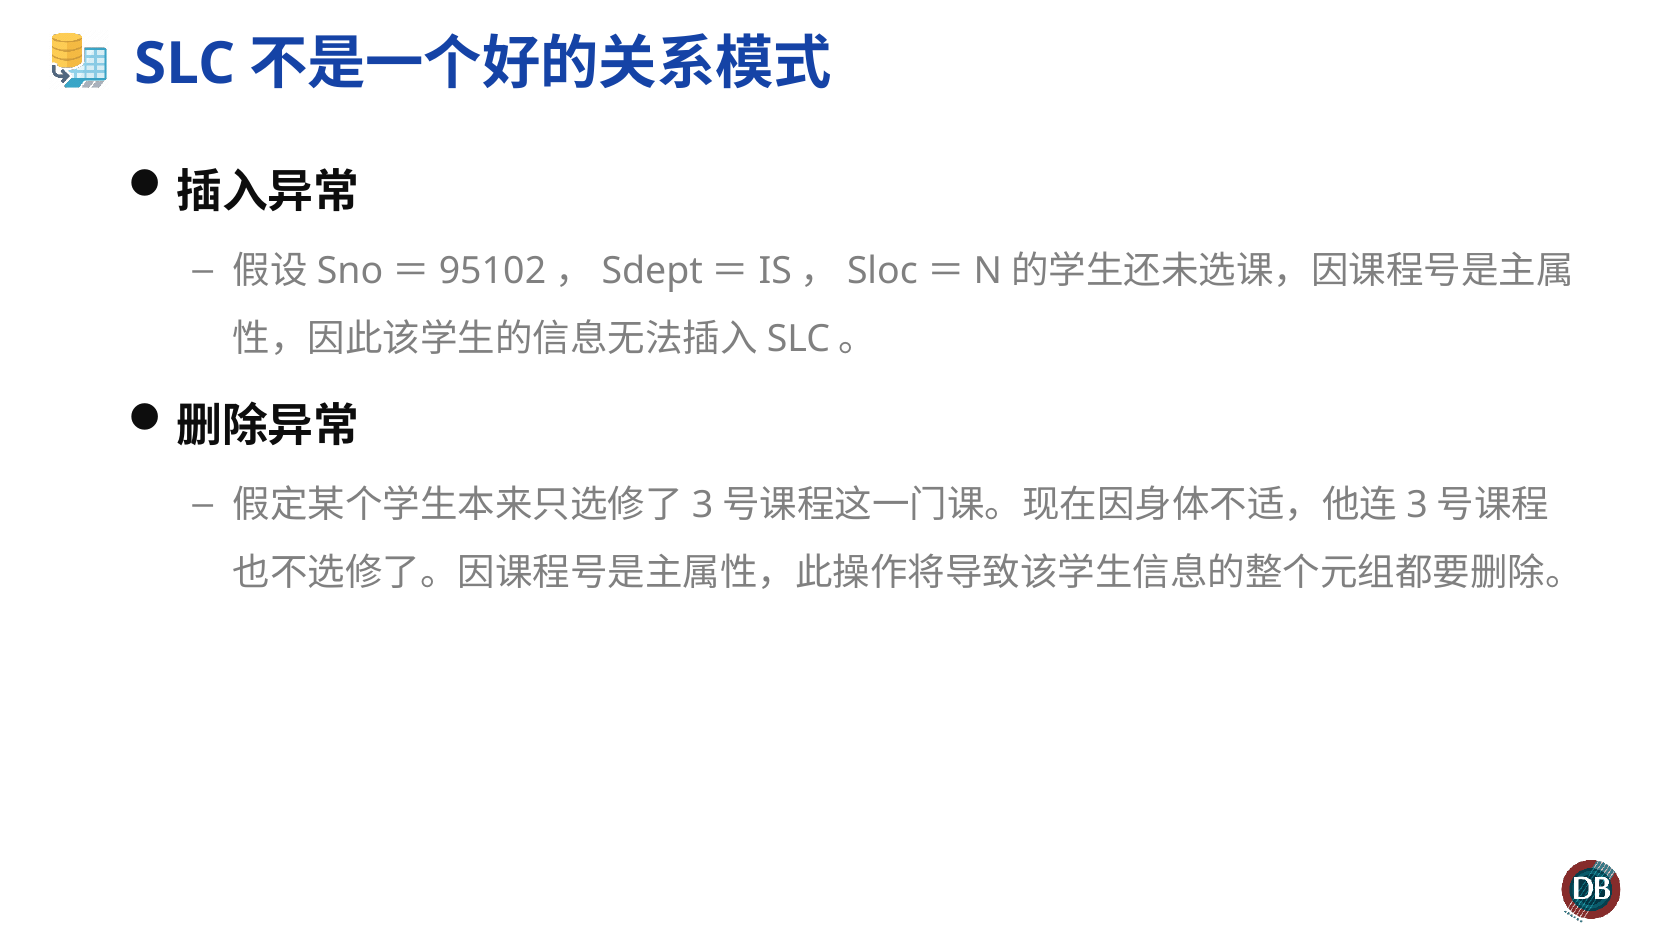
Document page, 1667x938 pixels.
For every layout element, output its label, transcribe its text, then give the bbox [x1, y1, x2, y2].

list 插入异常 假设Sno＝95102，Sdept＝IS，Sloc＝N的学生还未选课，因课程号是主属性，因此该学生的信息无法插入SLC。 删除异常 假定某个学生本来只选修了3号课程这一门课。现在因身体不适，他连3号课程也不选修了。因课程号是主属性，此操作将导致该学生信息的整个元组都要删除。 [112, 126, 1590, 835]
picture [49, 30, 109, 90]
title SLC不是一个好的关系模式 [118, 17, 1590, 103]
picture [1557, 858, 1623, 924]
